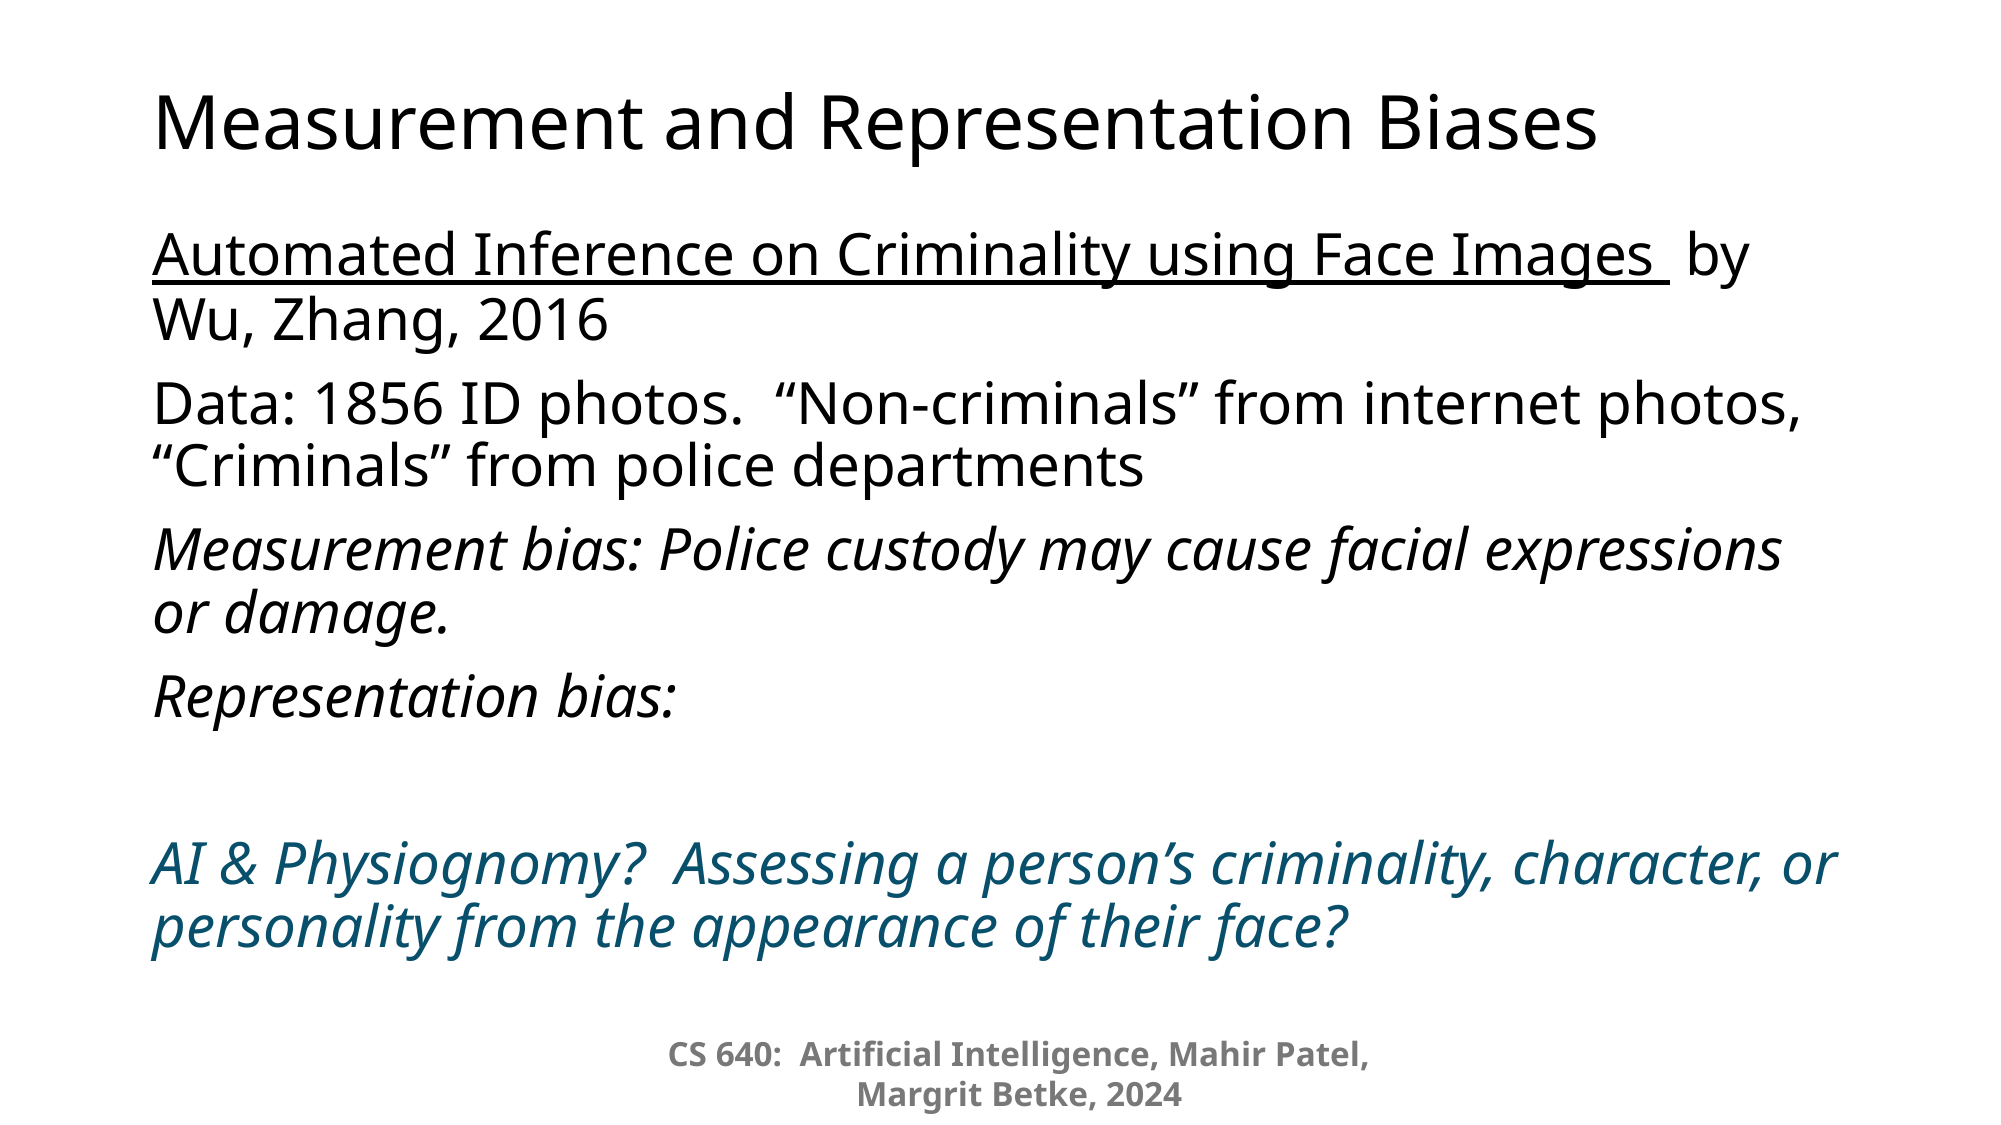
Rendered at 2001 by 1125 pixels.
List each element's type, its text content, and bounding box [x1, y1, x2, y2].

list Automated Inference on Criminality using Face Images by Wu, Zhang, 2016 Data: 1856 ID photos. “Non-criminals” from internet photos, “Criminals” from police departments Measurement bias: Police custody may cause facial expressions or damage. Representation bias: AI & Physiognomy? Assessing a person’s criminality, character, or personality from the appearance of their face? [137, 211, 1863, 1014]
footer CS 640: Artificial Intelligence, Mahir Patel, Margrit Betke, 2024 [598, 1042, 1440, 1103]
title Measurement and Representation Biases [137, 59, 1863, 192]
